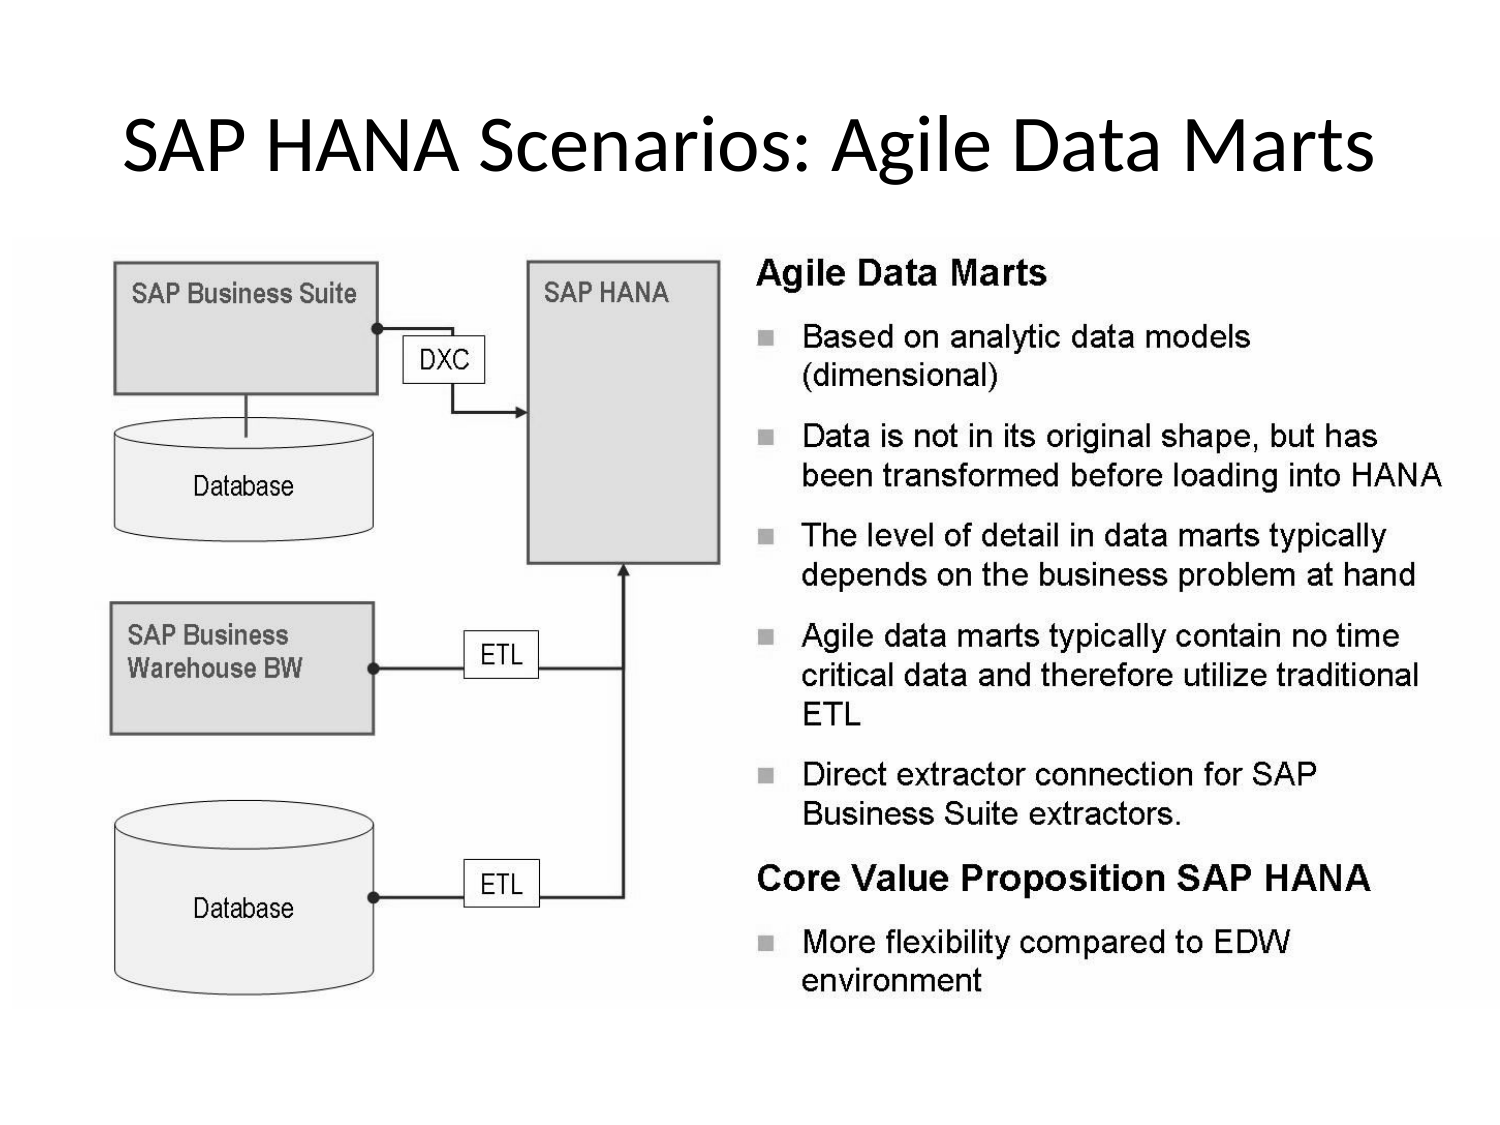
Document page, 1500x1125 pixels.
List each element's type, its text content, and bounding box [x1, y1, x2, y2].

title SAP HANA Scenarios: Agile Data Marts [75, 45, 1425, 233]
picture [12, 237, 1500, 1009]
